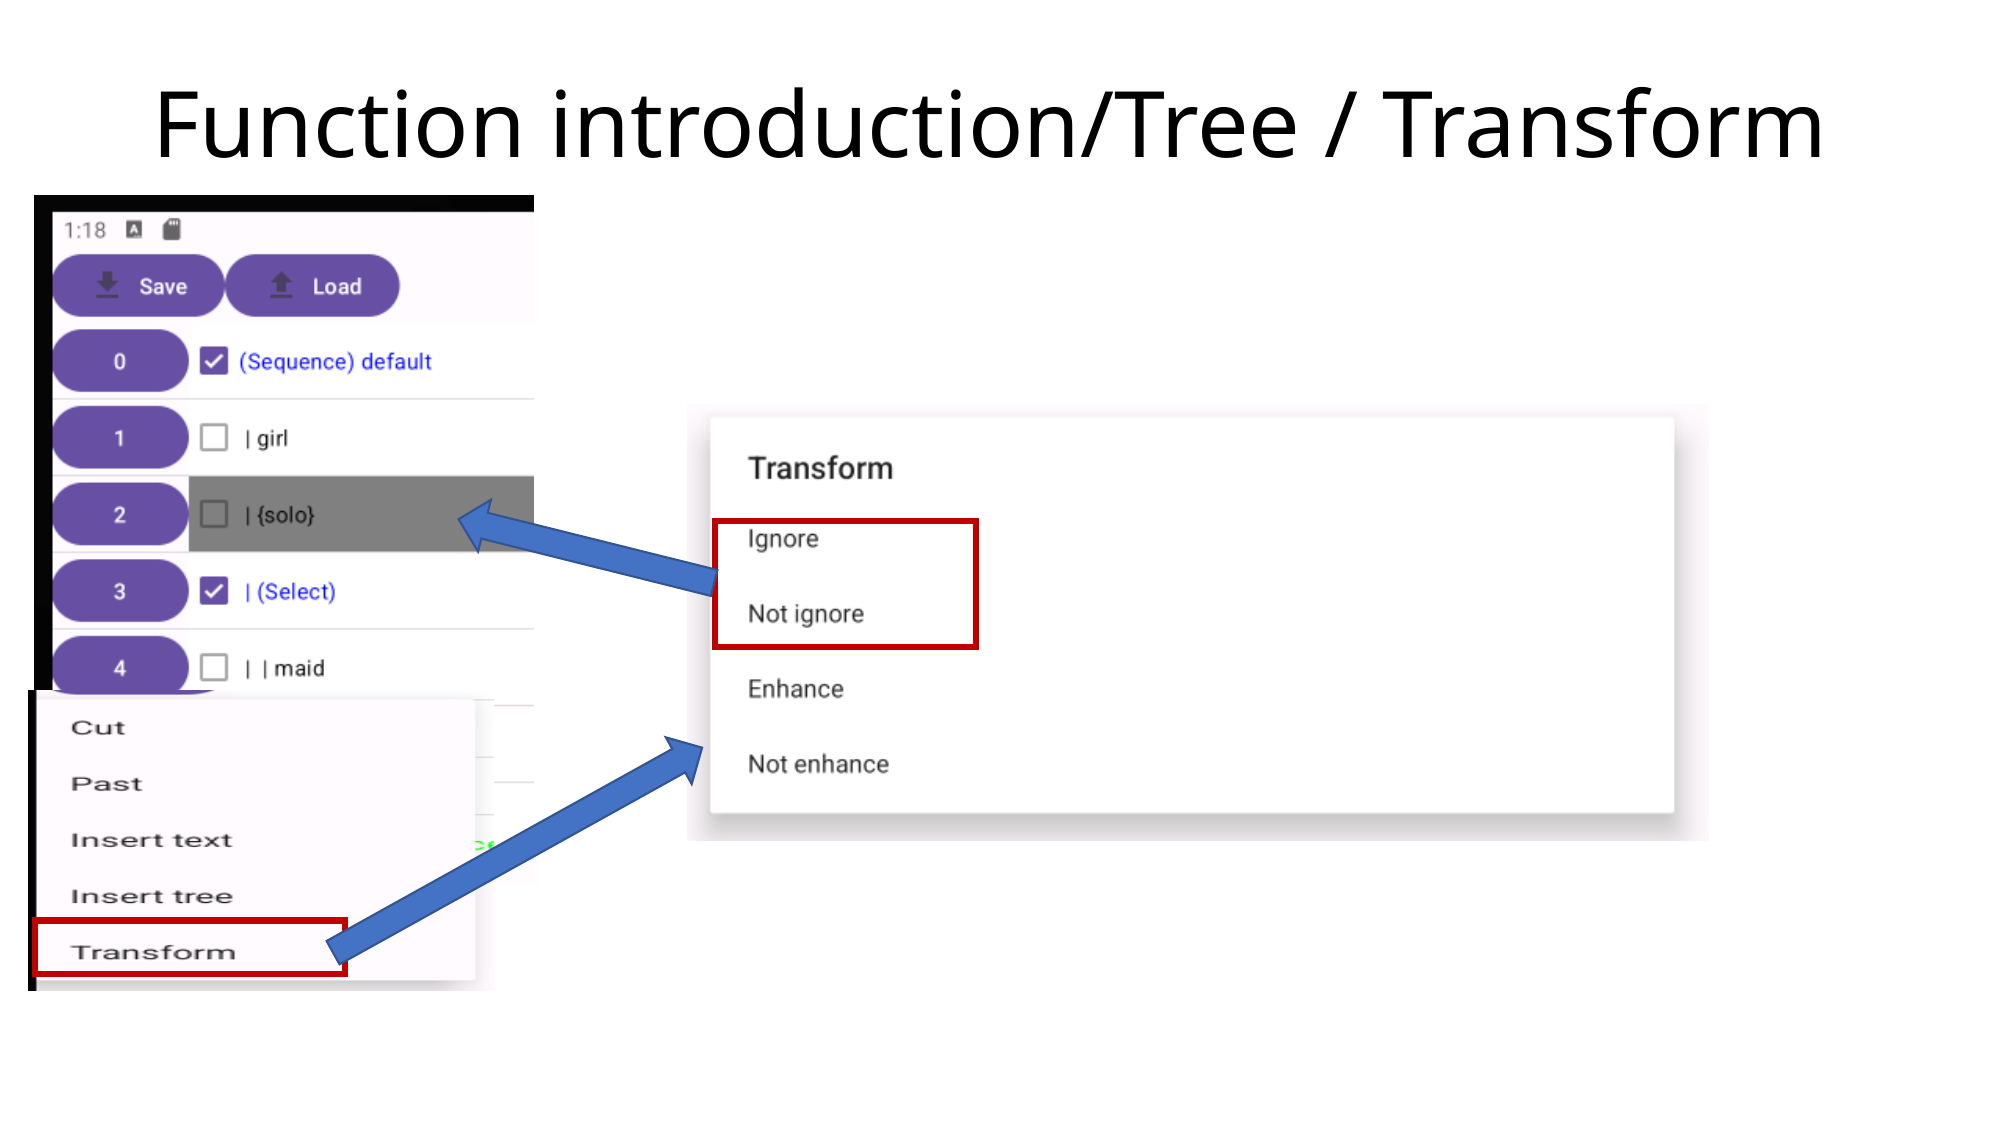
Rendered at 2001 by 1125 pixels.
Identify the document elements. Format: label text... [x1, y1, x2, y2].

text_box [534, 523, 687, 592]
title Function introduction/Tree / Transform [137, 59, 1863, 196]
picture [28, 195, 534, 991]
picture [687, 404, 1709, 841]
text_box [534, 735, 687, 858]
